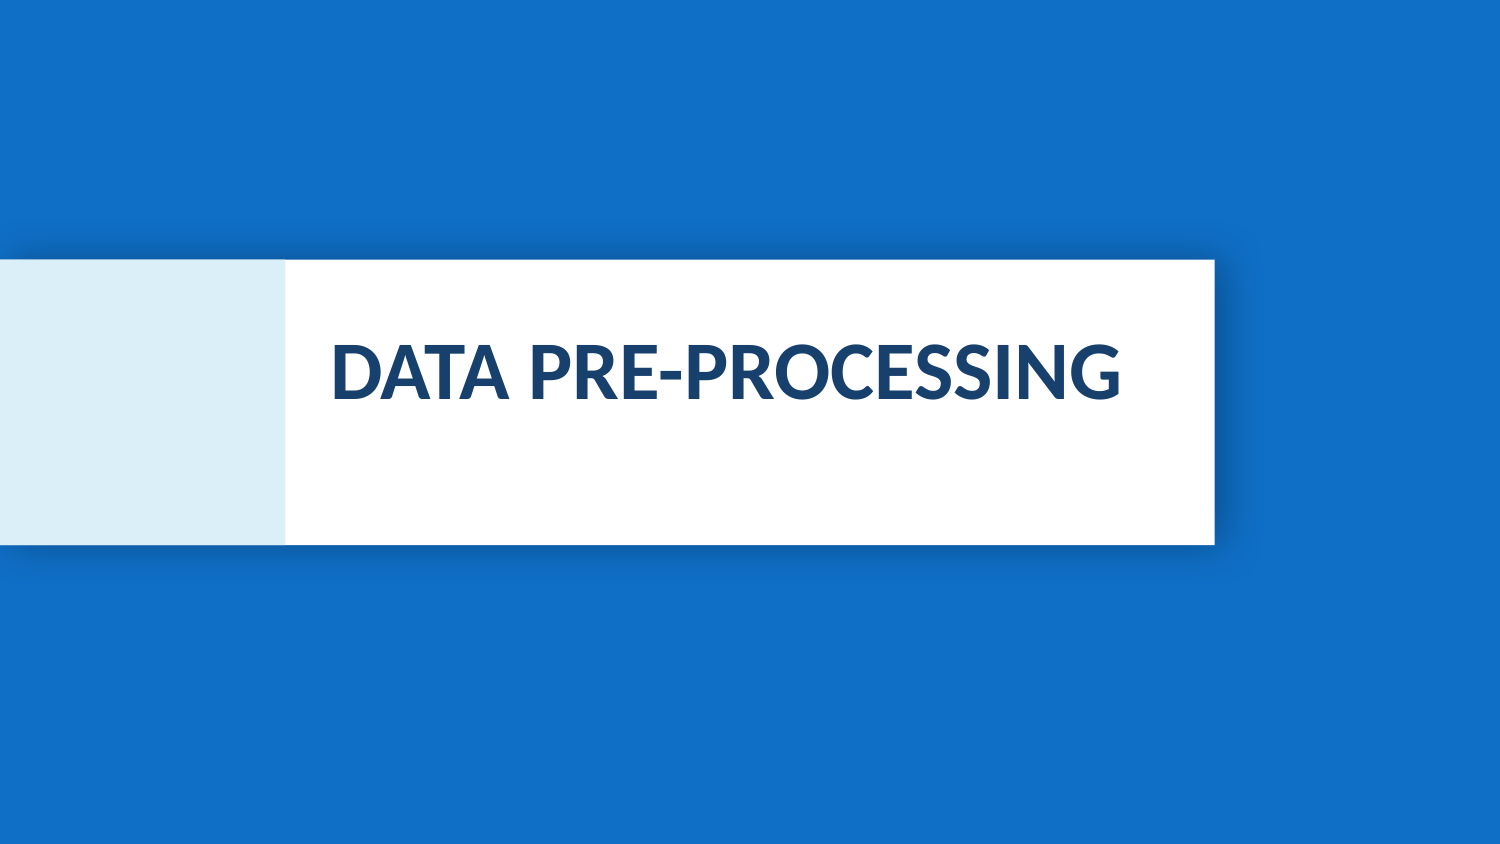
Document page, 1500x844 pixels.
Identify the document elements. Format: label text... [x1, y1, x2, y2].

title DATA PRE-PROCESSING [330, 336, 1169, 416]
text_box [0, 258, 285, 545]
